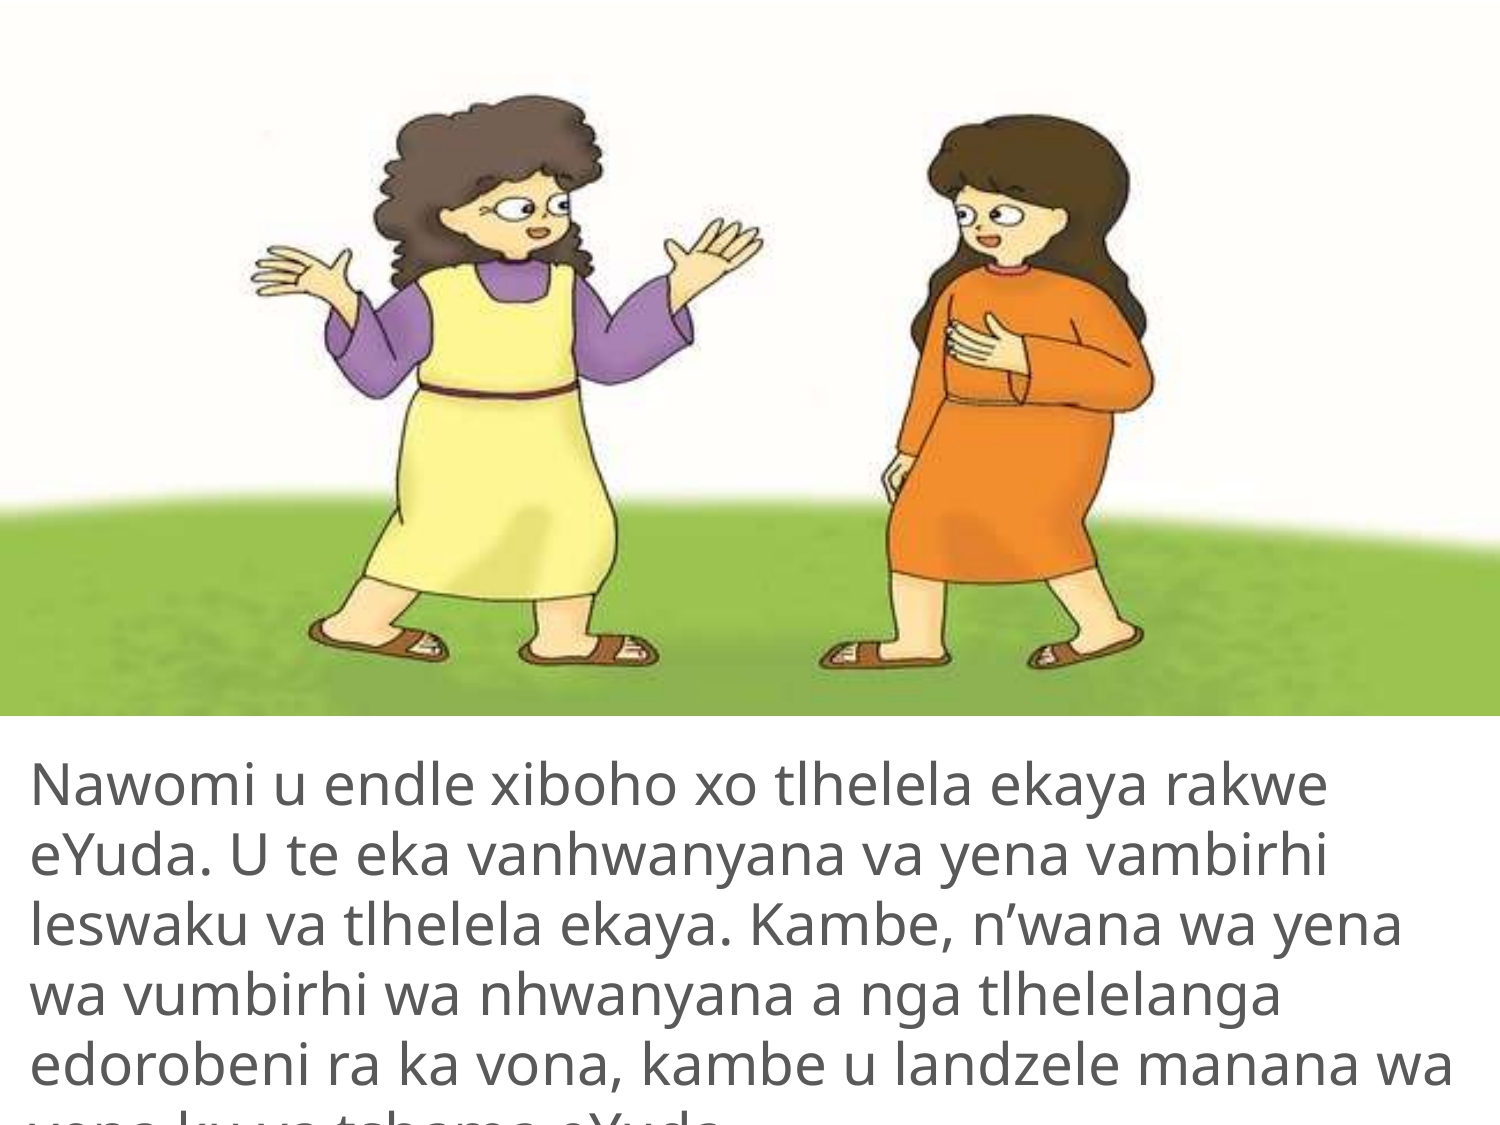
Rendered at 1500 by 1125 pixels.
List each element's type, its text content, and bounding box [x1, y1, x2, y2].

text_box Nawomi u endle xiboho xo tlhelela ekaya rakwe eYuda. U te eka vanhwanyana va yena vambirhi leswaku va tlhelela ekaya. Kambe, n’wana wa yena wa vumbirhi wa nhwanyana a nga tlhelelanga edorobeni ra ka vona, kambe u landzele manana wa yena ku ya tshama eYuda. [14, 739, 1486, 1125]
picture [0, 1, 1500, 717]
